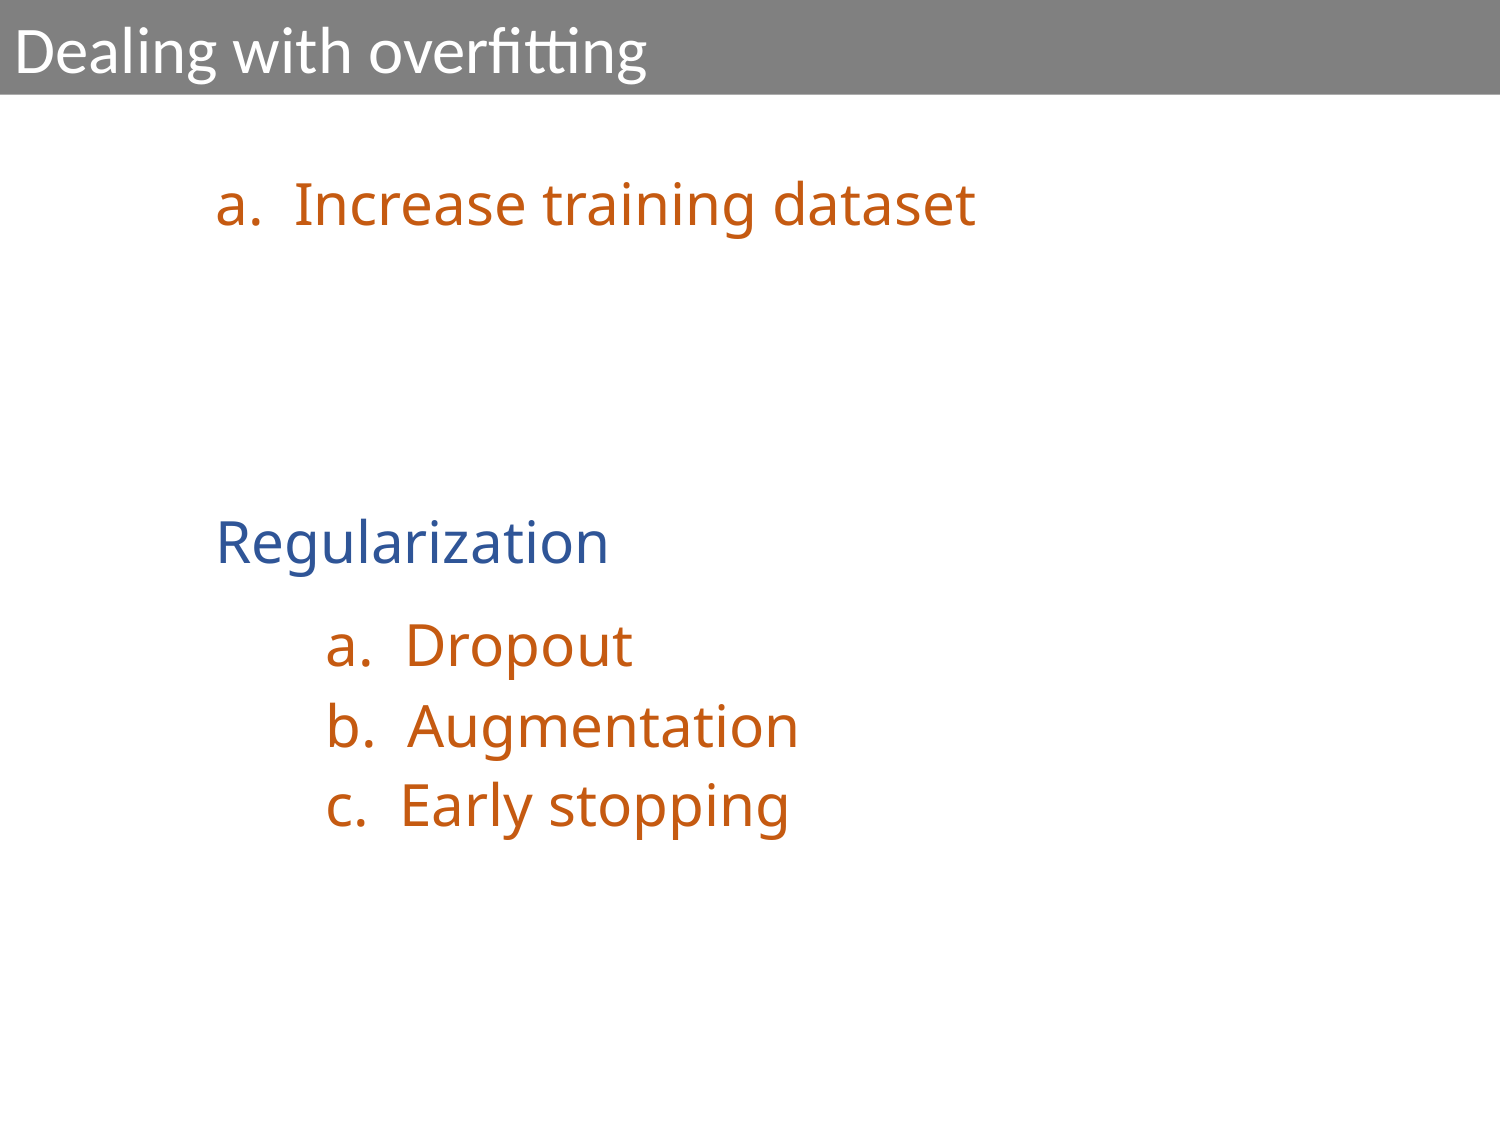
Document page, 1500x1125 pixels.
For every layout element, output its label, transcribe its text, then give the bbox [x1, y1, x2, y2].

text_box a. Dropout [310, 601, 1500, 682]
text_box c. Early stopping [310, 761, 1500, 846]
text_box Regularization [200, 498, 1390, 583]
text_box a. Increase training dataset [200, 159, 1390, 245]
text_box Dealing with overfitting [0, 0, 1500, 95]
text_box b. Augmentation [310, 682, 1500, 761]
